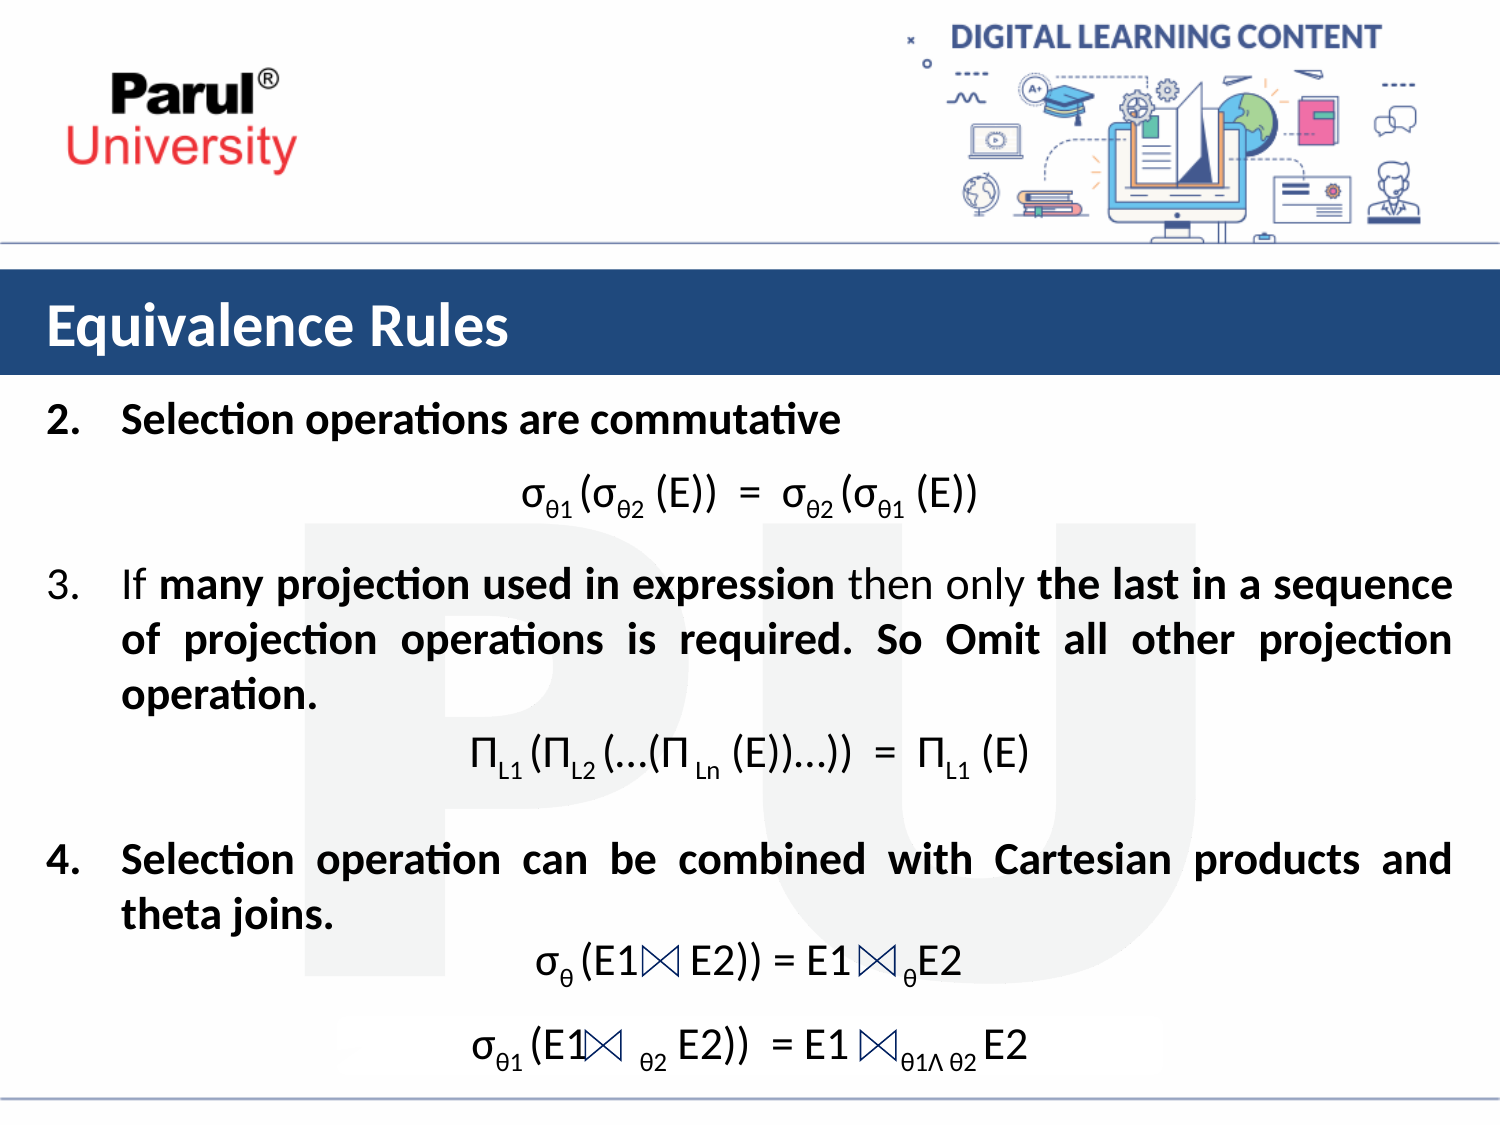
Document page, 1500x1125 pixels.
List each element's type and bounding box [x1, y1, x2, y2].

text_box [426, 931, 1071, 992]
picture [0, 0, 1500, 1125]
text_box [336, 1015, 1164, 1076]
